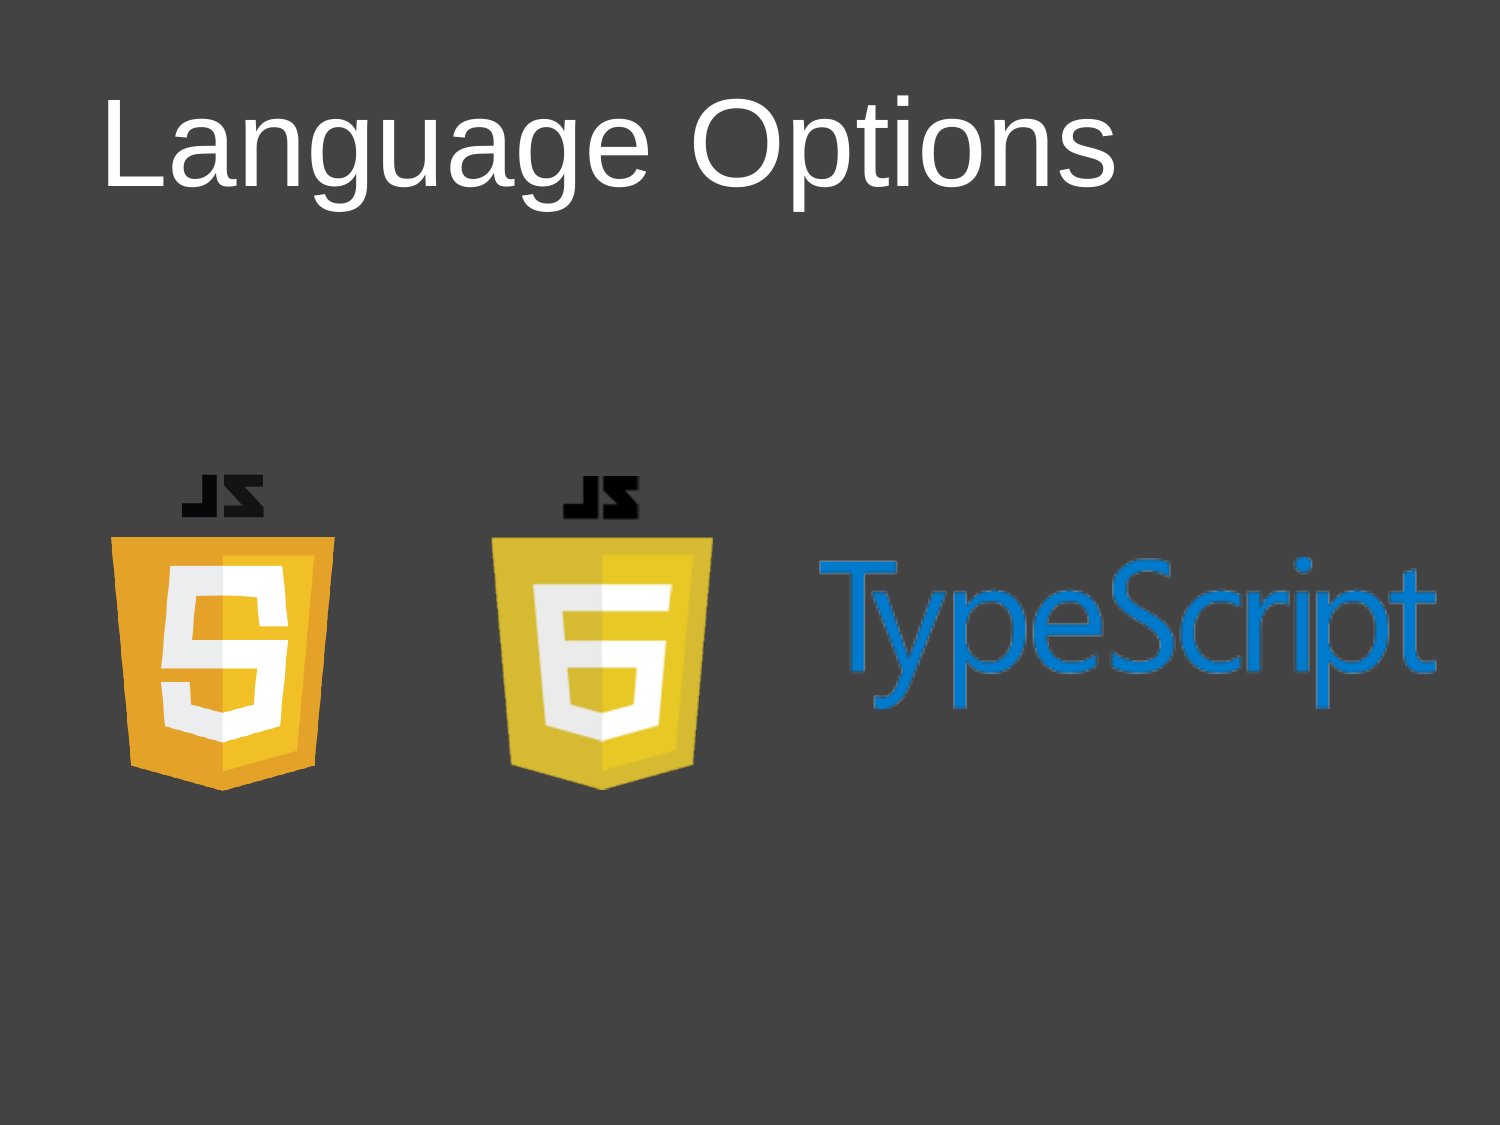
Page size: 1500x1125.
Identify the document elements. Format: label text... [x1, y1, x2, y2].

text_box Language Options [83, 56, 1197, 217]
picture [445, 476, 759, 790]
picture [102, 465, 343, 801]
picture [818, 556, 1439, 709]
